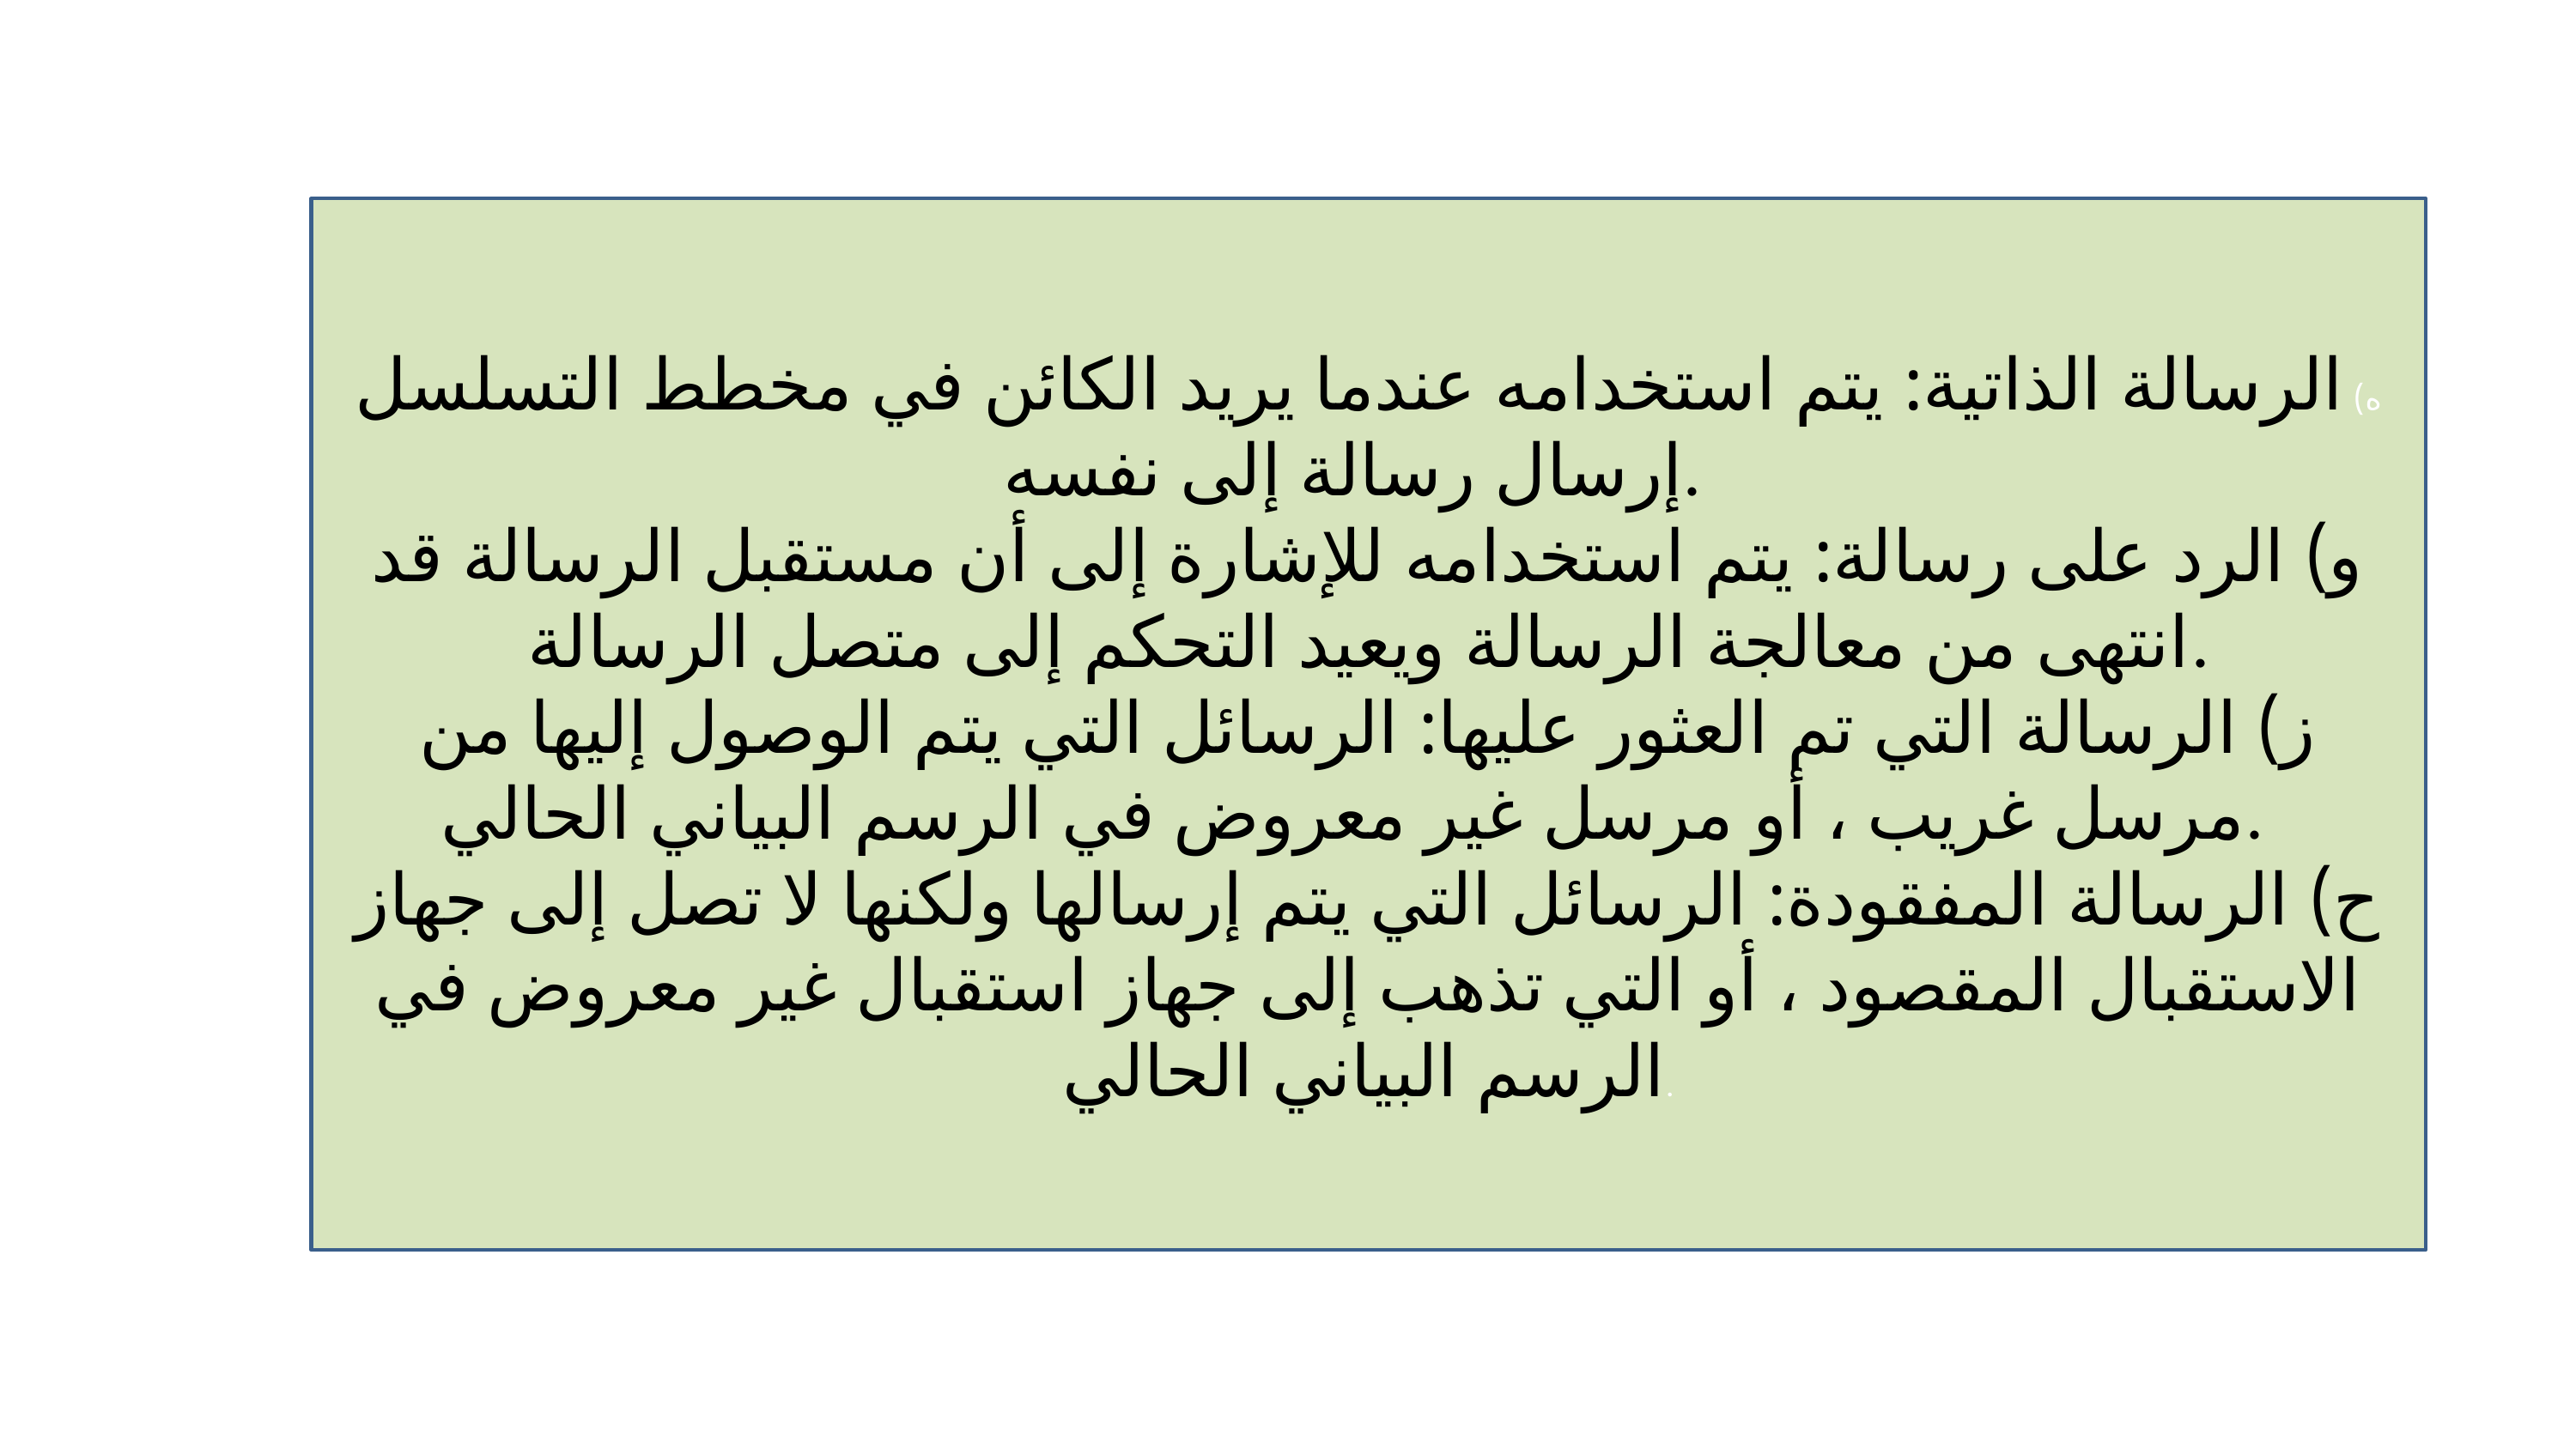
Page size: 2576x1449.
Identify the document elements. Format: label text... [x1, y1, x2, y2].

text_box ه) الرسالة الذاتية: يتم استخدامه عندما يريد الكائن في مخطط التسلسل إرسال رسالة إلى نفسه. و) الرد على رسالة: يتم استخدامه للإشارة إلى أن مستقبل الرسالة قد انتهى من معالجة الرسالة ويعيد التحكم إلى متصل الرسالة. ز) الرسالة التي تم العثور عليها: الرسائل التي يتم الوصول إليها من مرسل غريب ، أو مرسل غير معروض في الرسم البياني الحالي. ح) الرسالة المفقودة: الرسائل التي يتم إرسالها ولكنها لا تصل إلى جهاز الاستقبال المقصود ، أو التي تذهب إلى جهاز استقبال غير معروض في الرسم البياني الحالي. [309, 197, 2427, 1252]
